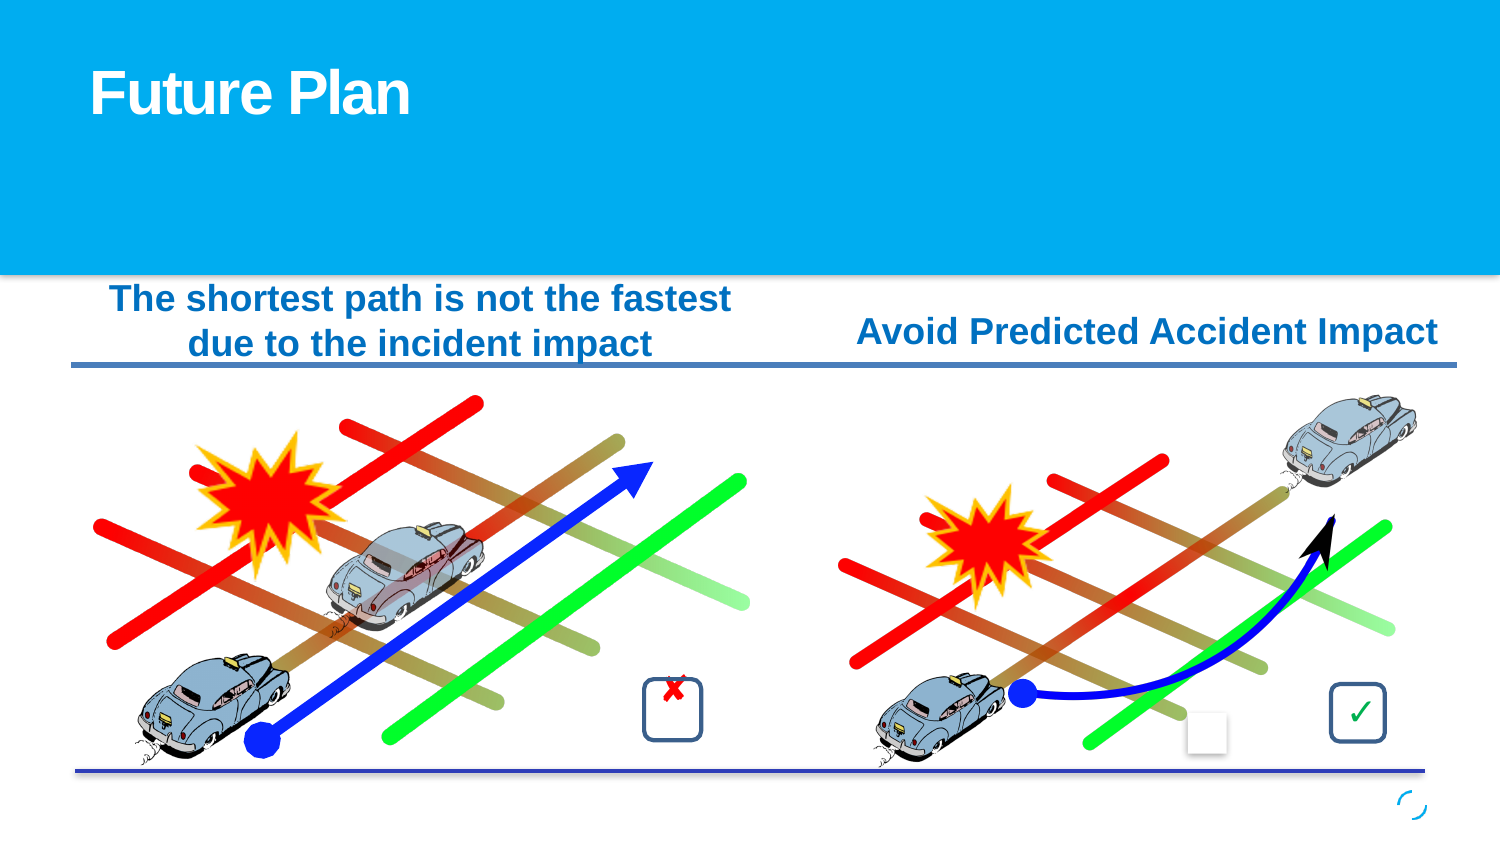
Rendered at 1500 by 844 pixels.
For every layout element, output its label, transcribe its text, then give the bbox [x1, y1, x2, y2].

picture [1419, 812, 1427, 820]
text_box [261, 461, 654, 741]
picture [837, 391, 1423, 768]
picture [1397, 790, 1427, 820]
picture [1397, 790, 1407, 800]
text_box Avoid Predicted Accident Impact [841, 299, 1454, 360]
text_box Future Planresearch [74, 45, 919, 152]
text_box The shortest path is not the fastest due to the incident impact [93, 266, 747, 364]
picture [93, 395, 751, 766]
